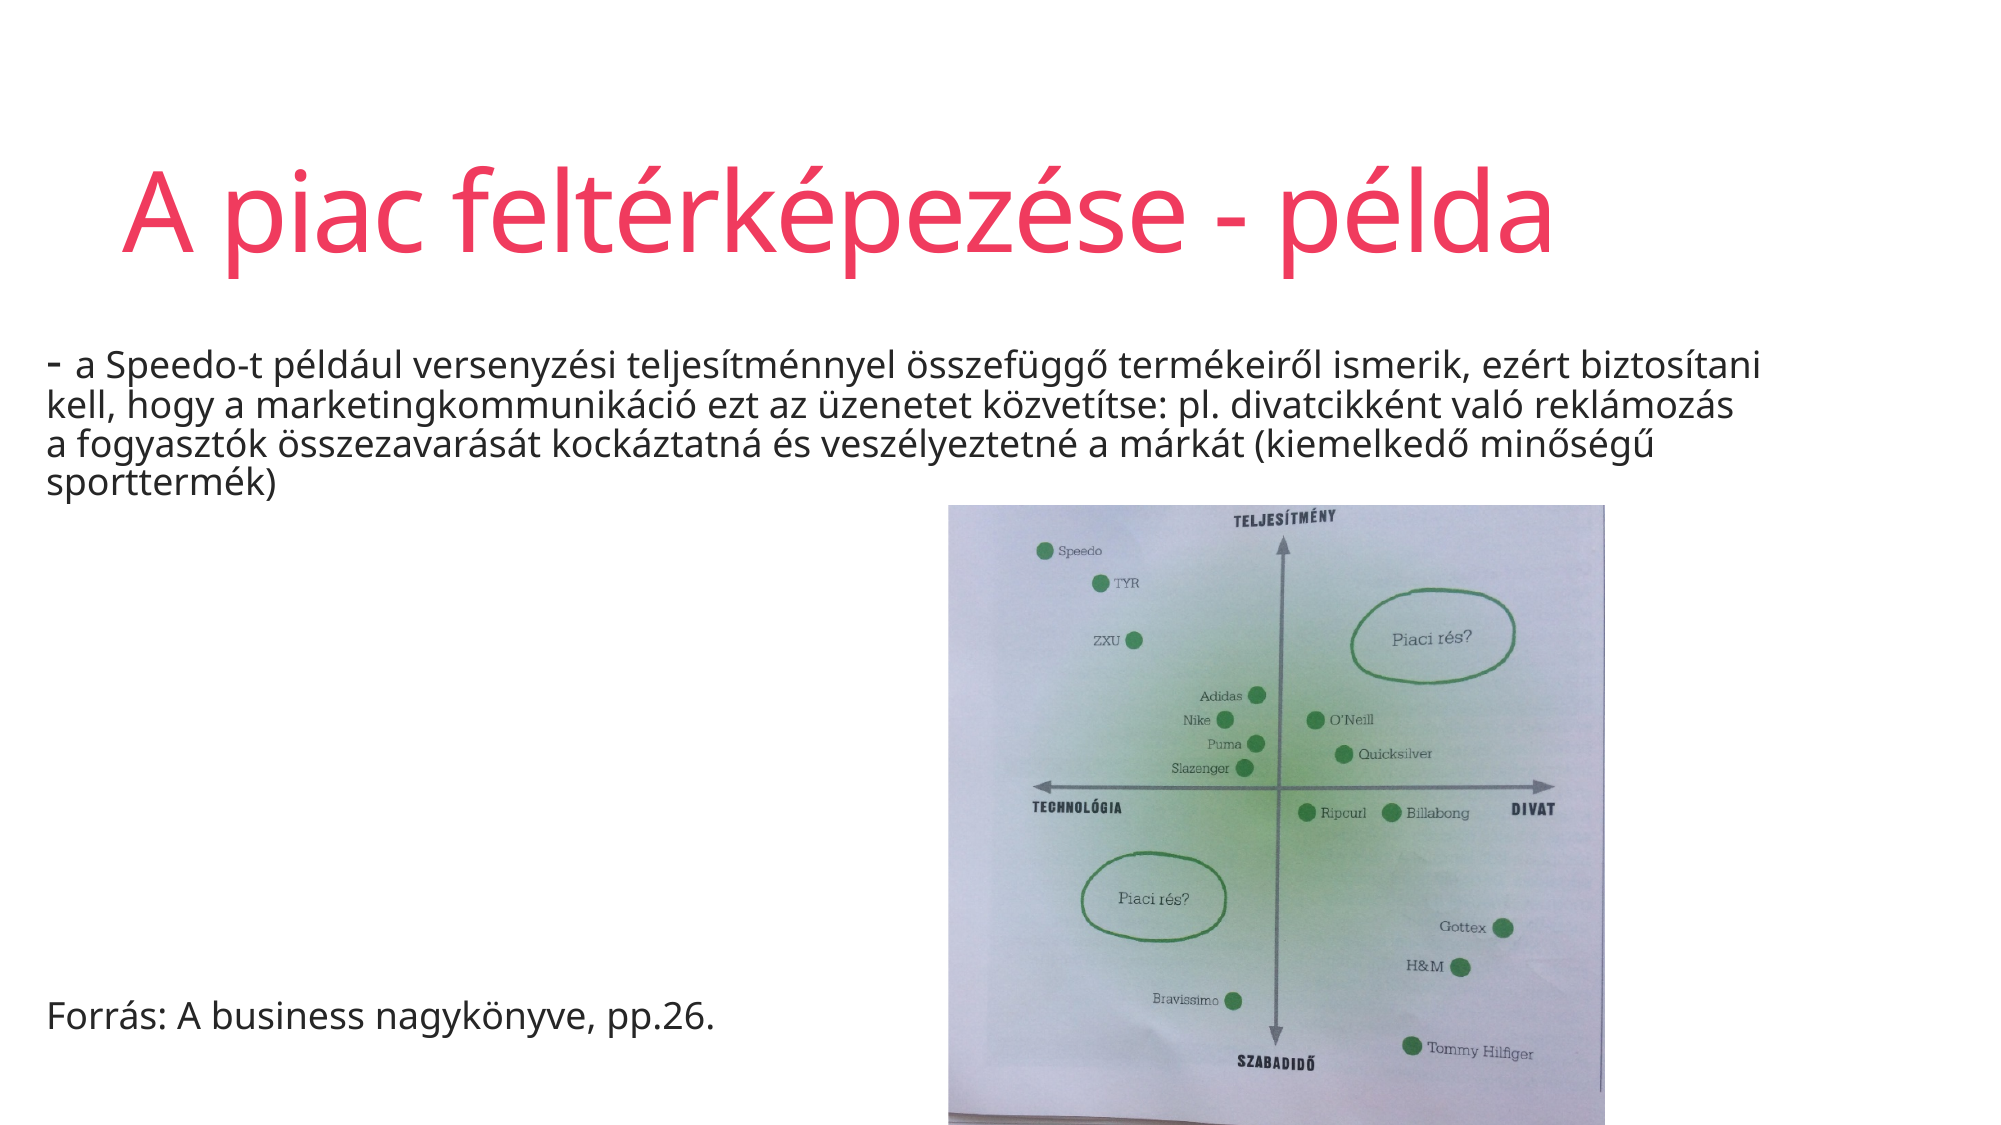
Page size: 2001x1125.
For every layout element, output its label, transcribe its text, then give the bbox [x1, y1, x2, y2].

picture [948, 486, 1605, 1125]
title A piac feltérképezése - példa [107, 81, 1875, 354]
list - a Speedo-t például versenyzési teljesítménnyel összefüggő termékeiről ismerik, ezért biztosítani kell, hogy a marketingkommunikáció ezt az üzenetet közvetítse: pl. divatcikként való reklámozás a fogyasztók összezavarását kockáztatná és veszélyeztetné a márkát (kiemelkedő minőségű sporttermék) Forrás: A business nagykönyve, pp.26. [16, 329, 1780, 1100]
